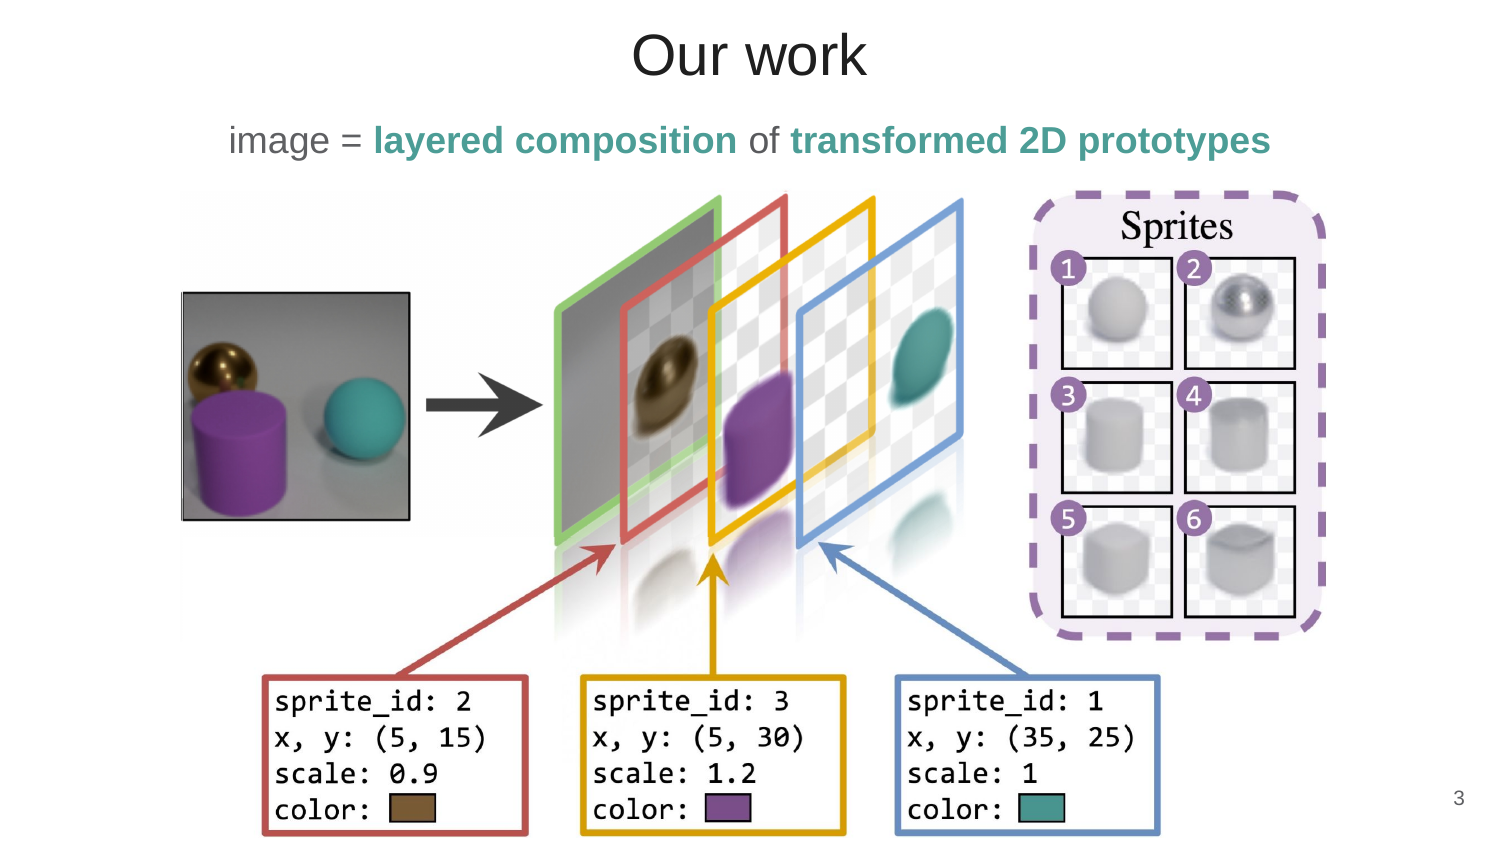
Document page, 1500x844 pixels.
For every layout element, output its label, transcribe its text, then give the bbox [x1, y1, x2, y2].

title Our work [51, 2, 1449, 97]
list image = layered composition of transformed 2D prototypes [61, 94, 1439, 170]
picture [180, 188, 1327, 838]
slide_number 3 [1389, 764, 1480, 830]
